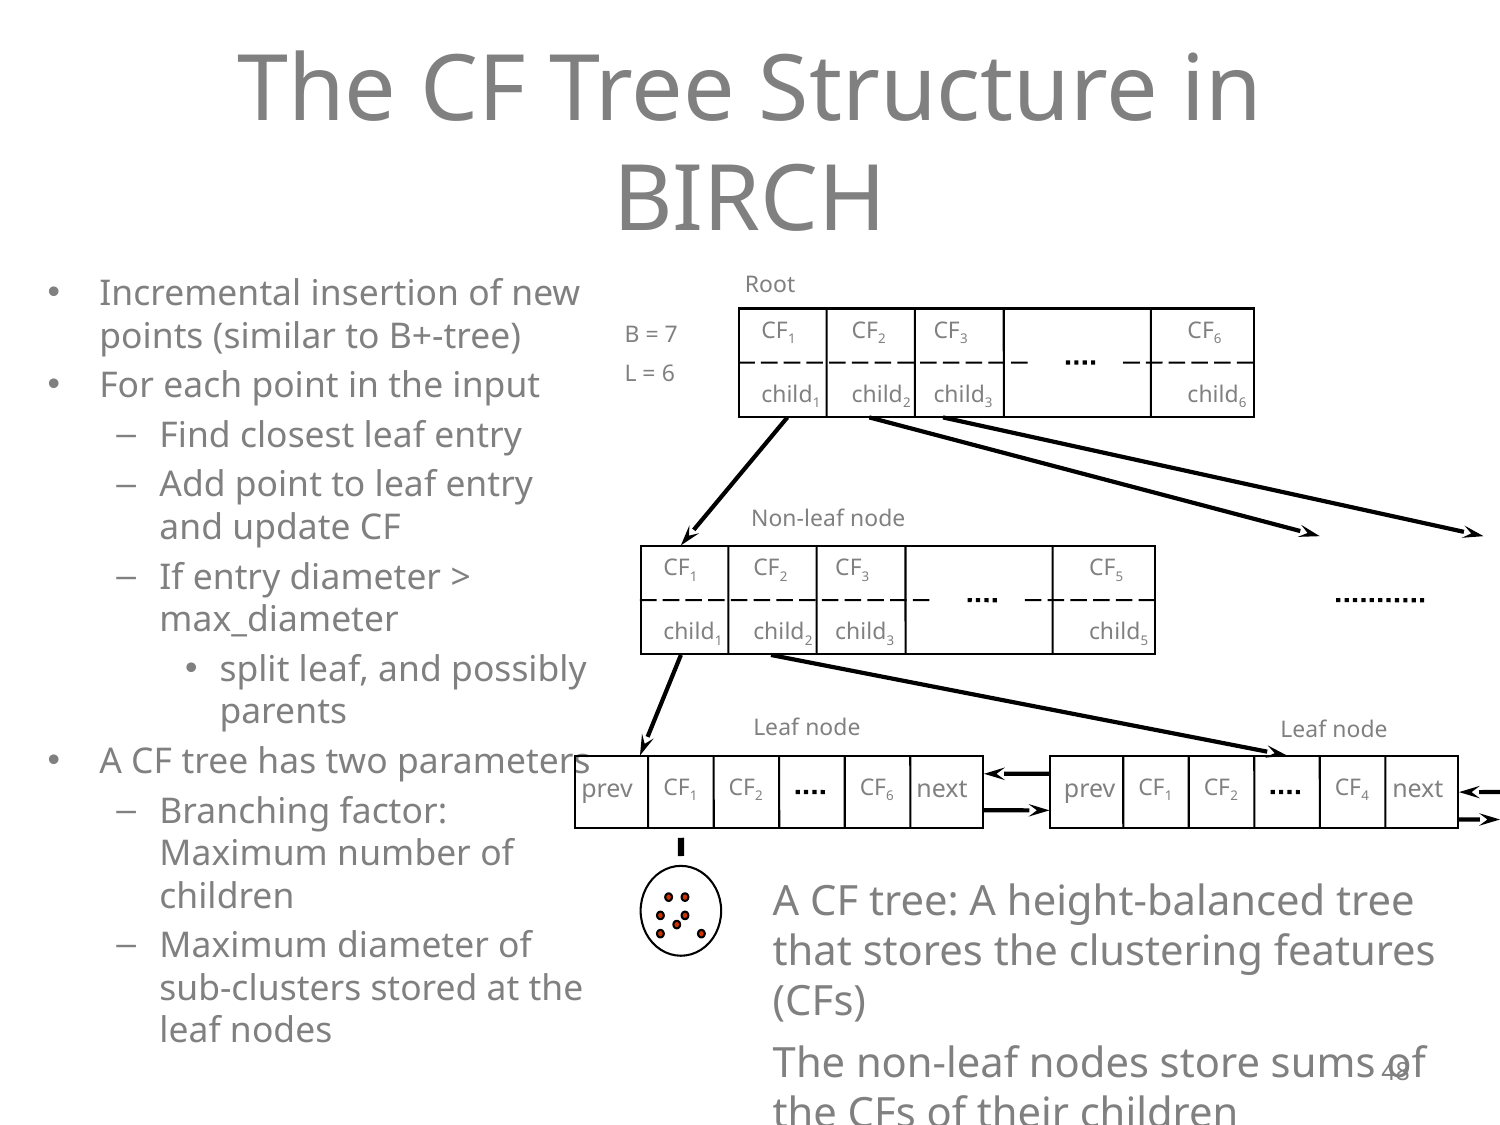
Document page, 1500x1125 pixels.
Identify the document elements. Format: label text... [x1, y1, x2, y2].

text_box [566, 262, 1500, 956]
text_box A CF tree: A height-balanced tree that stores the clustering features (CFs) The non-leaf nodes store sums of the CFs of their children [757, 964, 1477, 1125]
list Incremental insertion of new points (similar to B+-tree) For each point in the input Find closest leaf entry Add point to leaf entry and update CF If entry diameter > max_diameter split leaf, and possibly parents A CF tree has two parameters Branching factor: Maximum number of children Maximum diameter of sub-clusters stored at the leaf nodes [32, 262, 608, 1103]
title The CF Tree Structure in BIRCH [75, 45, 1425, 233]
